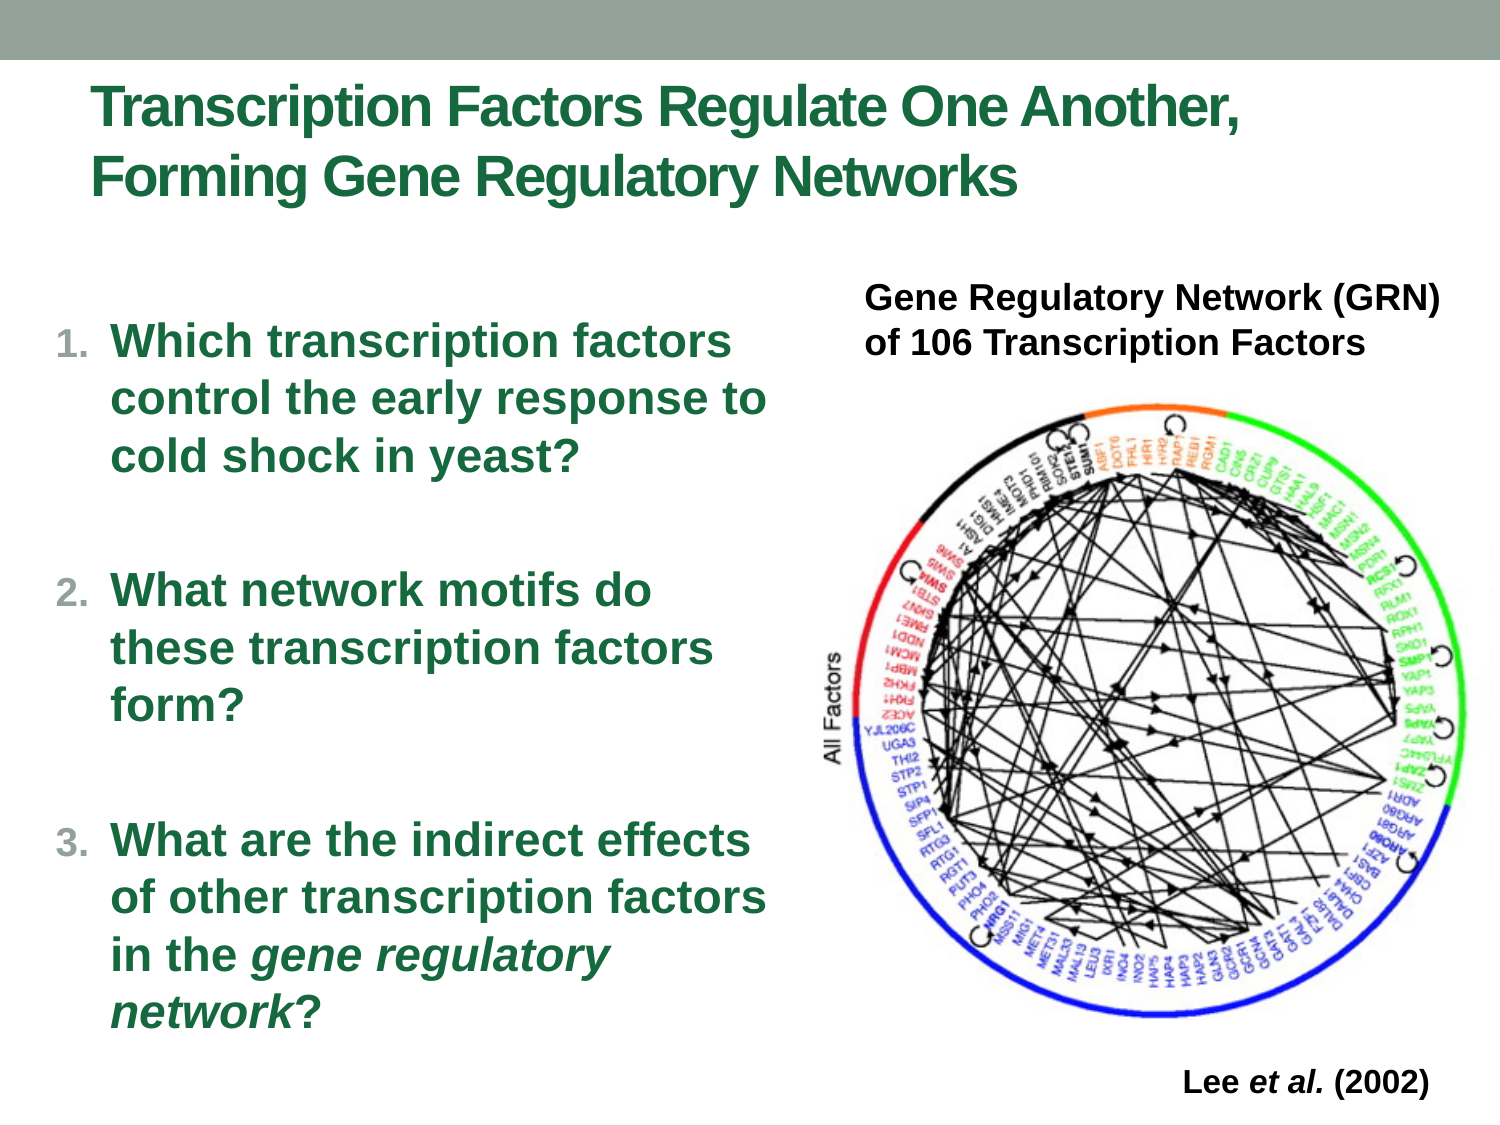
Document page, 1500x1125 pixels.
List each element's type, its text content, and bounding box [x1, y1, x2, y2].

picture [823, 375, 1494, 1020]
text_box Which transcription factors control the early response to cold shock in yeast? What network motifs do these transcription factors form? What are the indirect effects of other transcription factors in the gene regulatory network? [40, 301, 801, 1053]
text_box Lee et al. (2002) [1167, 1052, 1446, 1108]
text_box Gene Regulatory Network (GRN) of 106 Transcription Factors [849, 265, 1467, 371]
text_box Transcription Factors Regulate One Another, Forming Gene Regulatory Networks [74, 56, 1425, 220]
